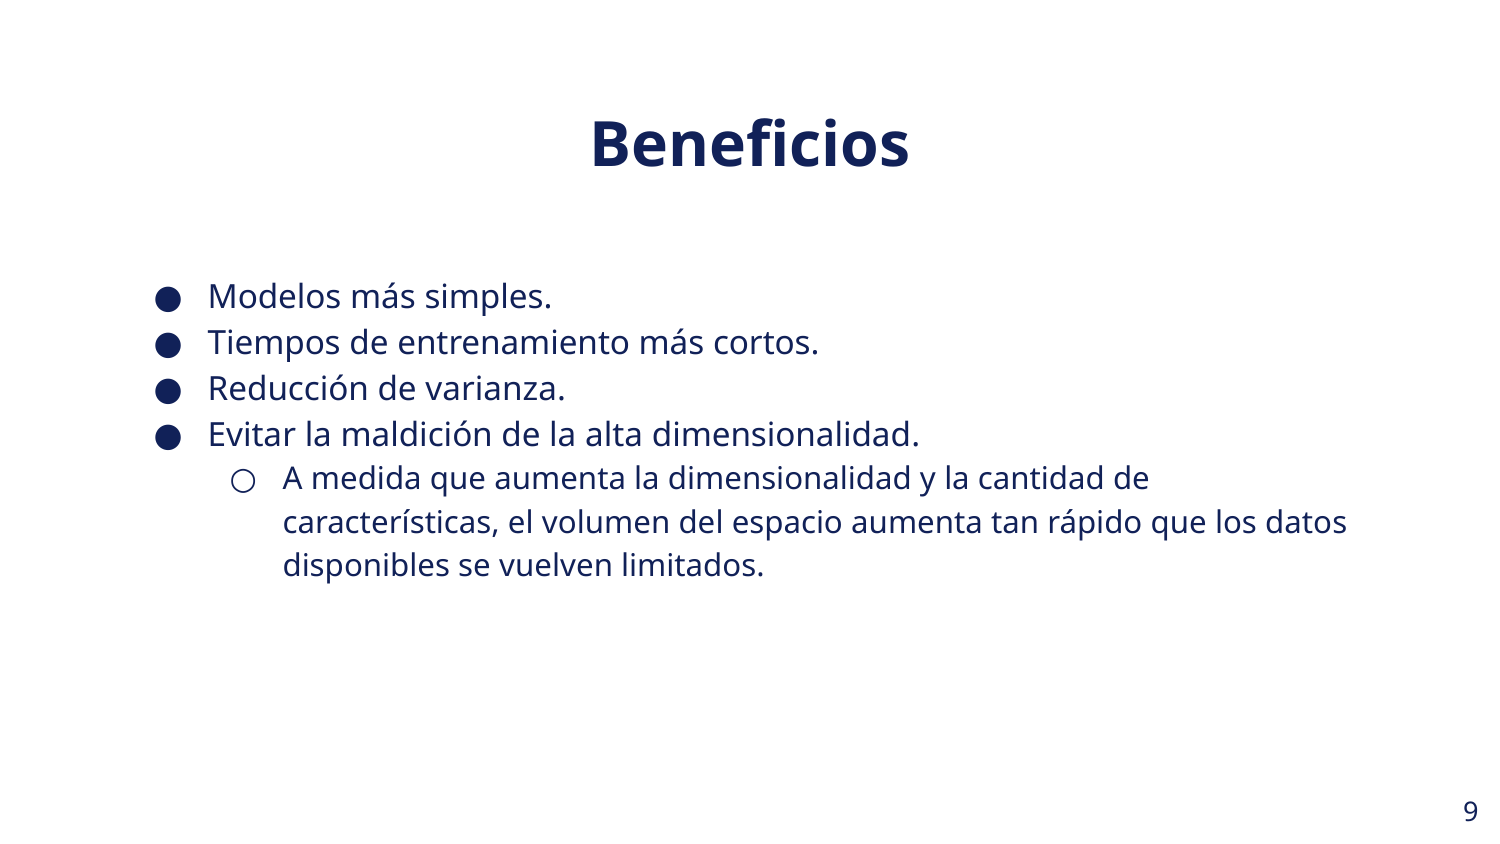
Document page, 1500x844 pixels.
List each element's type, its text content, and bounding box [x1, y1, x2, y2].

slide_number ‹#› [1403, 779, 1494, 844]
text_box Beneficios [0, 88, 1500, 183]
text_box Modelos más simples. Tiempos de entrenamiento más cortos. Reducción de varianza. Evitar la maldición de la alta dimensionalidad. A medida que aumenta la dimensionalidad y la cantidad de características, el volumen del espacio aumenta tan rápido que los datos disponibles se vuelven limitados. [117, 254, 1382, 762]
